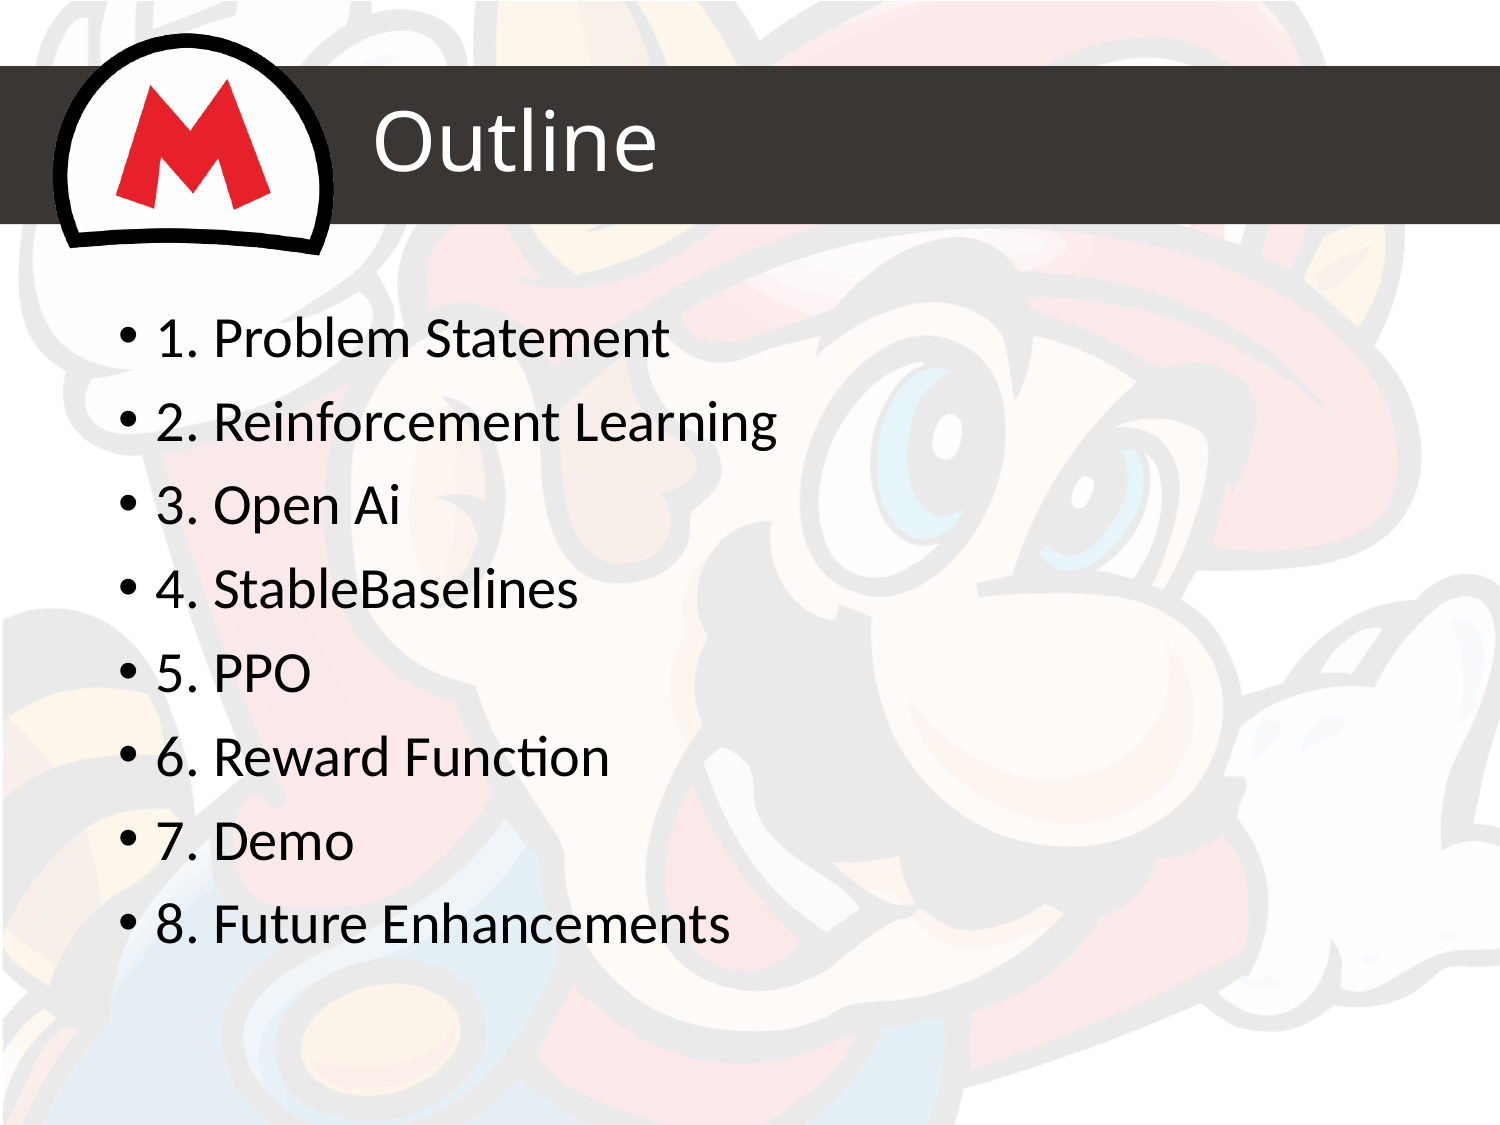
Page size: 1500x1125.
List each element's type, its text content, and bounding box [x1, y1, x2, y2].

list 1. Problem Statement 2. Reinforcement Learning 3. Open Ai 4. StableBaselines 5. PPO 6. Reward Function 7. Demo 8. Future Enhancements [103, 299, 1397, 1014]
picture [2, 1, 1500, 1125]
title Outline [356, 98, 1471, 191]
